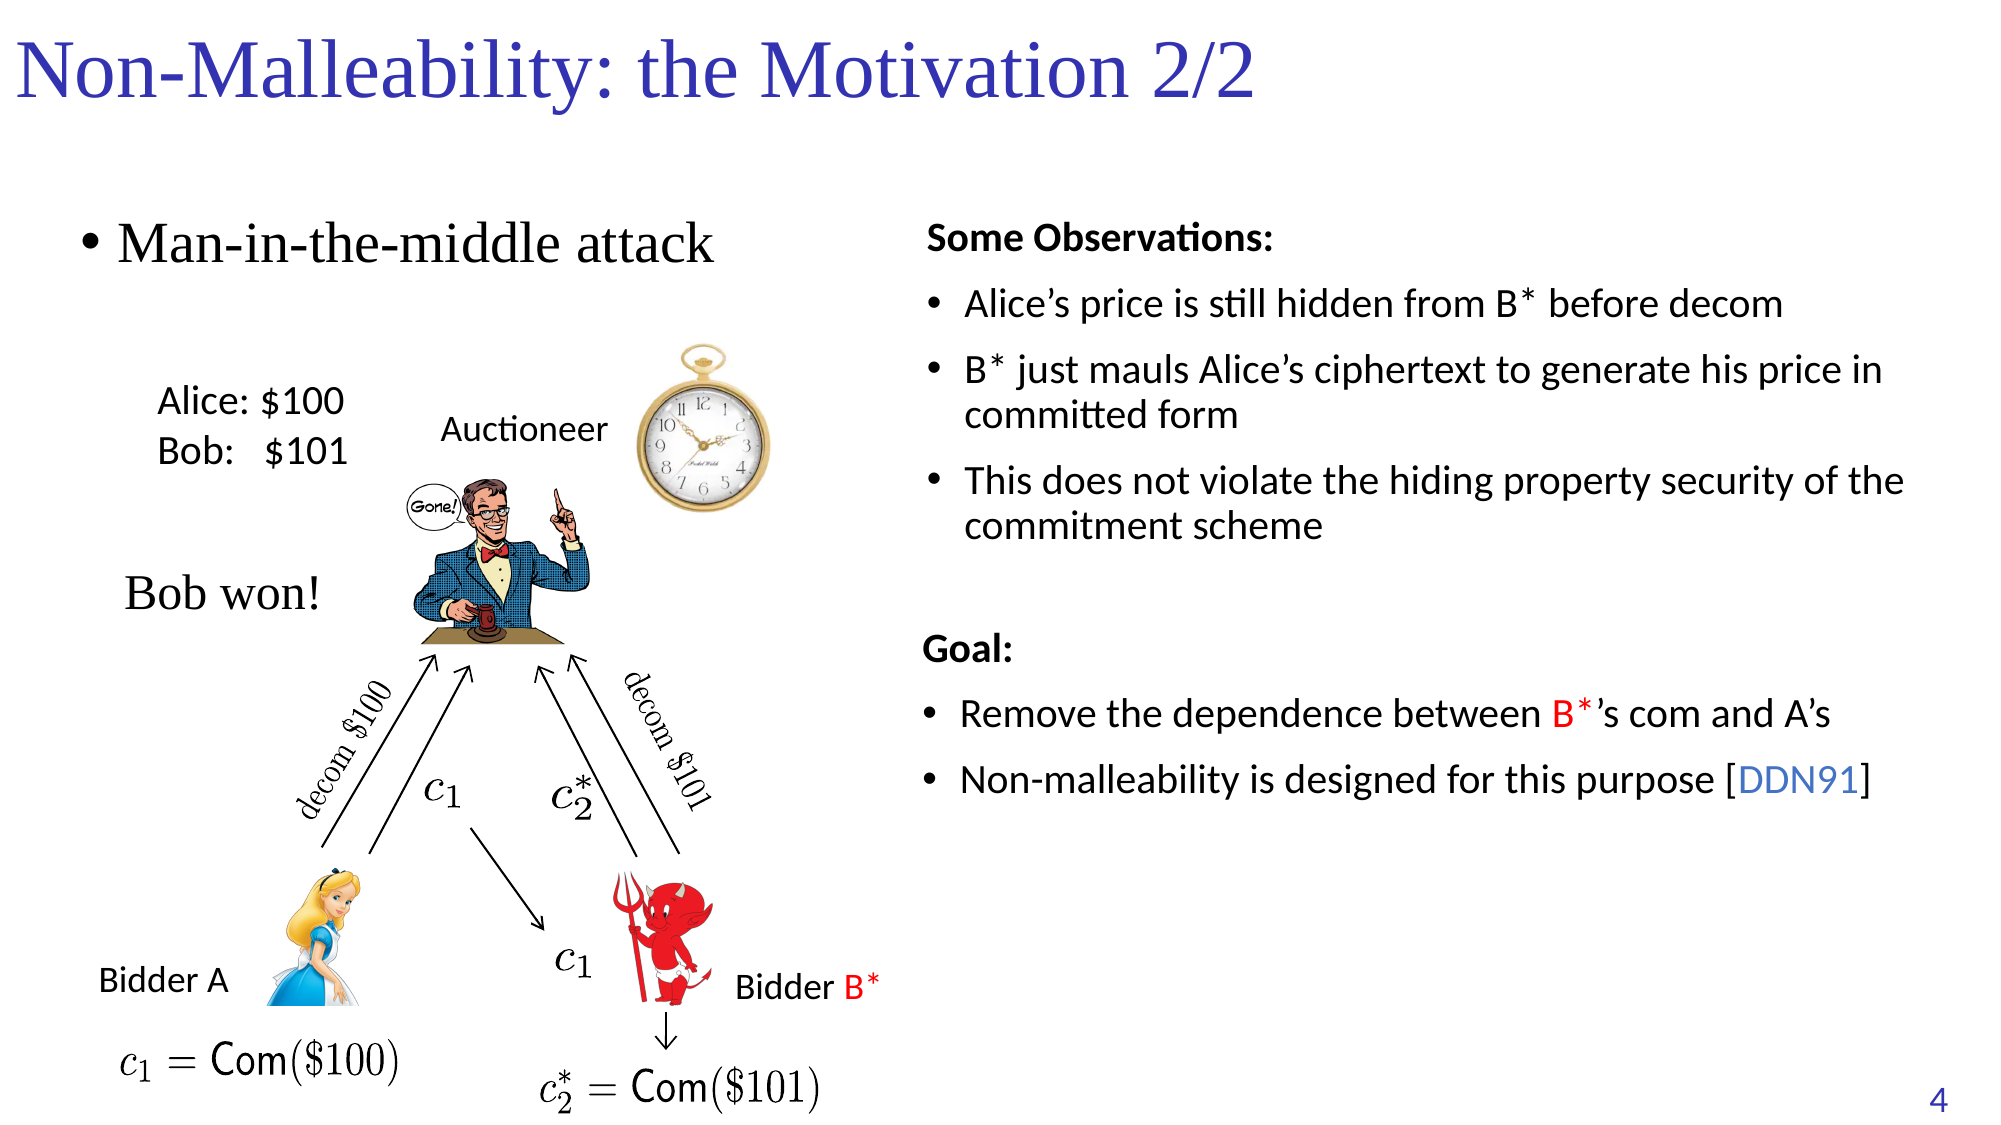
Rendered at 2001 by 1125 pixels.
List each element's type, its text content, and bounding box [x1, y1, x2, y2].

text_box Alice: $100 Bob: $101 [142, 365, 369, 480]
picture [610, 869, 715, 1008]
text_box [540, 1066, 819, 1114]
text_box Bob won! [109, 551, 358, 627]
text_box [592, 724, 744, 754]
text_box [552, 774, 592, 820]
list Man-in-the-middle attack [65, 204, 1791, 293]
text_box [322, 654, 436, 734]
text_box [369, 665, 470, 853]
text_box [538, 665, 637, 857]
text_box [322, 765, 369, 847]
text_box Bidder B* [720, 954, 898, 1015]
picture [307, 973, 321, 985]
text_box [555, 949, 591, 978]
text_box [637, 754, 679, 853]
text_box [120, 1039, 398, 1087]
text_box Auctioneer [425, 396, 624, 456]
picture [266, 864, 370, 1006]
picture [397, 458, 607, 667]
text_box Some Observations: Alice’s price is still hidden from B* before decom B* just mauls Alice’s ciphertext to generate his price in committed form This does not violate the hiding property security of the commitment scheme [912, 208, 1973, 566]
title Non-Malleability: the Motivation 2/2 [0, 0, 1725, 142]
text_box Goal: Remove the dependence between B*’s com and A’s Non-malleability is designed for this purpose [DDN91] [907, 613, 1934, 861]
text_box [471, 828, 545, 931]
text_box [570, 654, 679, 724]
picture [634, 338, 773, 517]
text_box Bidder A [83, 947, 245, 1007]
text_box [265, 734, 369, 765]
